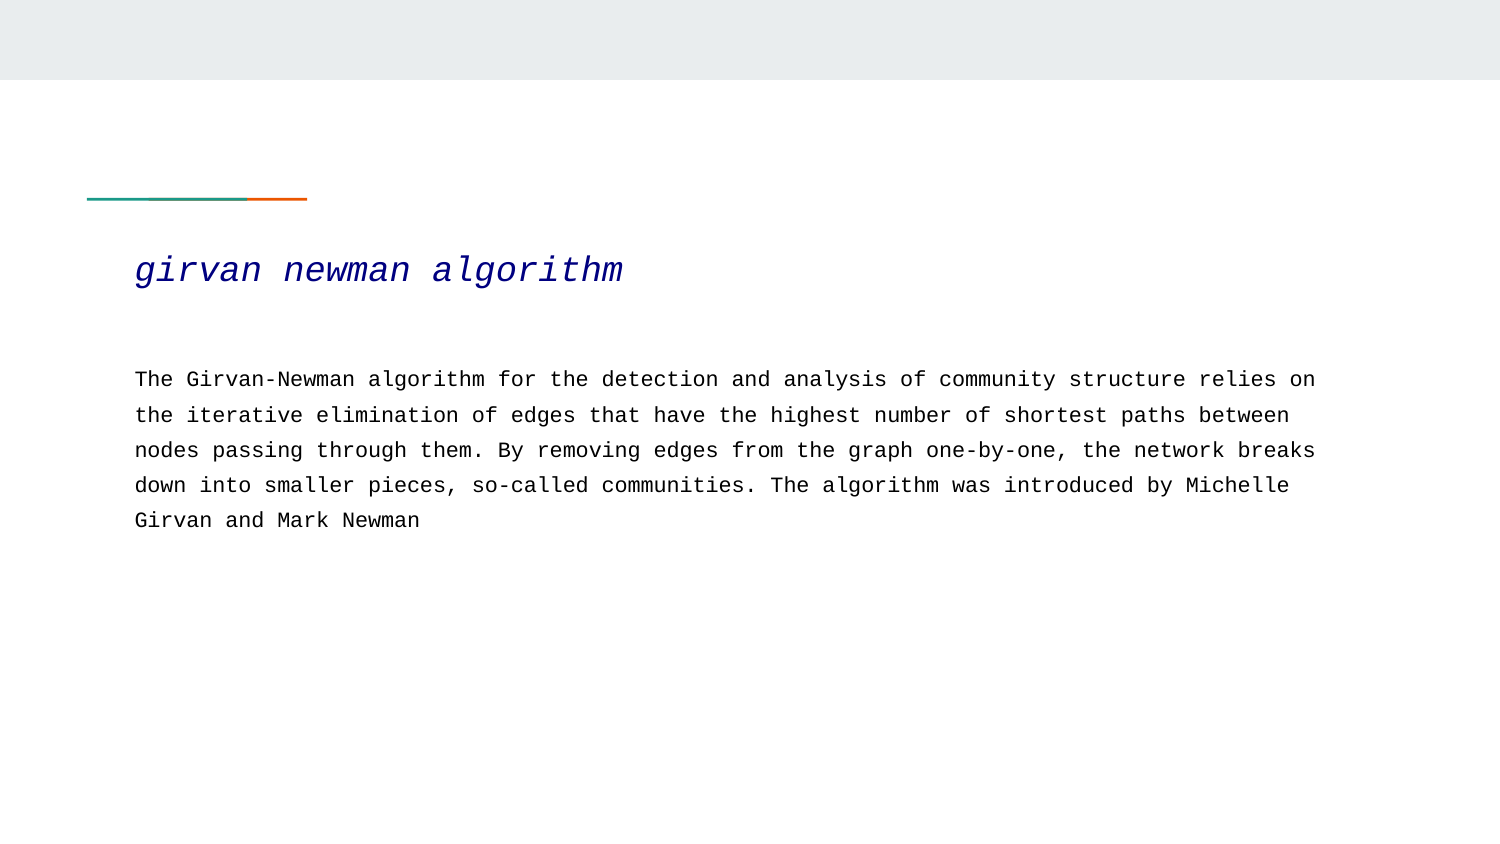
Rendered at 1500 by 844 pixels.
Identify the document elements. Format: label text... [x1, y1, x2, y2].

list The Girvan-Newman algorithm for the detection and analysis of community structure relies on the iterative elimination of edges that have the highest number of shortest paths between nodes passing through them. By removing edges from the graph one-by-one, the network breaks down into smaller pieces, so-called communities. The algorithm was introduced by Michelle Girvan and Mark Newman [119, 341, 1381, 712]
title girvan newman algorithm [119, 216, 1381, 305]
